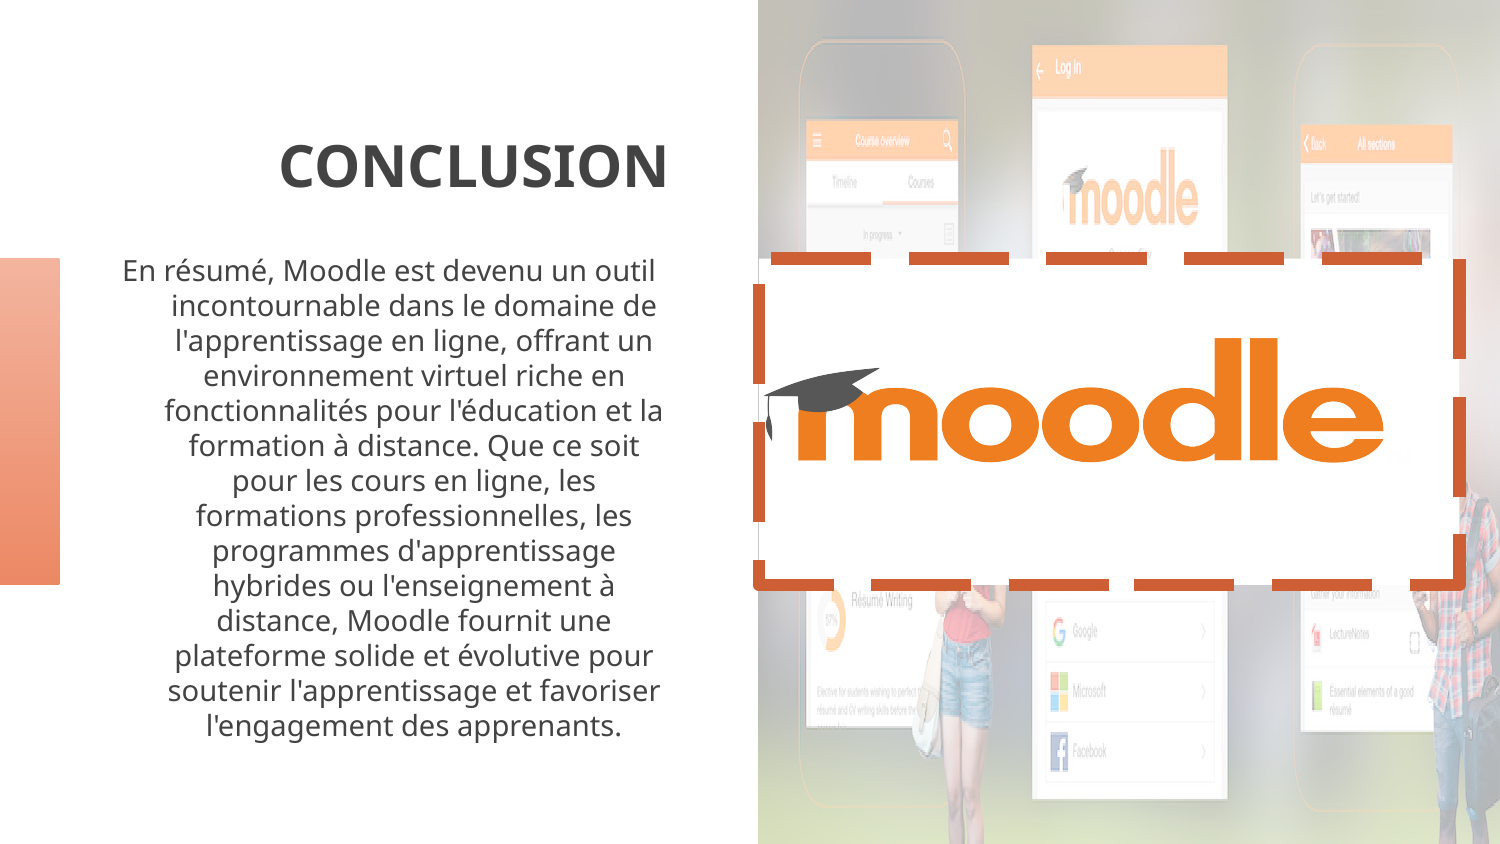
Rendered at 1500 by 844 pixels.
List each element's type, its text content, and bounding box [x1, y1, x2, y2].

title CONCLUSION [110, 90, 685, 238]
text_box [0, 258, 60, 585]
picture [758, 0, 1500, 844]
subtitle En résumé, Moodle est devenu un outil incontournable dans le domaine de l'apprentissage en ligne, offrant un environnement virtuel riche en fonctionnalités pour l'éducation et la formation à distance. Que ce soit pour les cours en ligne, les formations professionnelles, les programmes d'apprentissage hybrides ou l'enseignement à distance, Moodle fournit une plateforme solide et évolutive pour soutenir l'apprentissage et favoriser l'engagement des apprenants. [65, 237, 689, 754]
